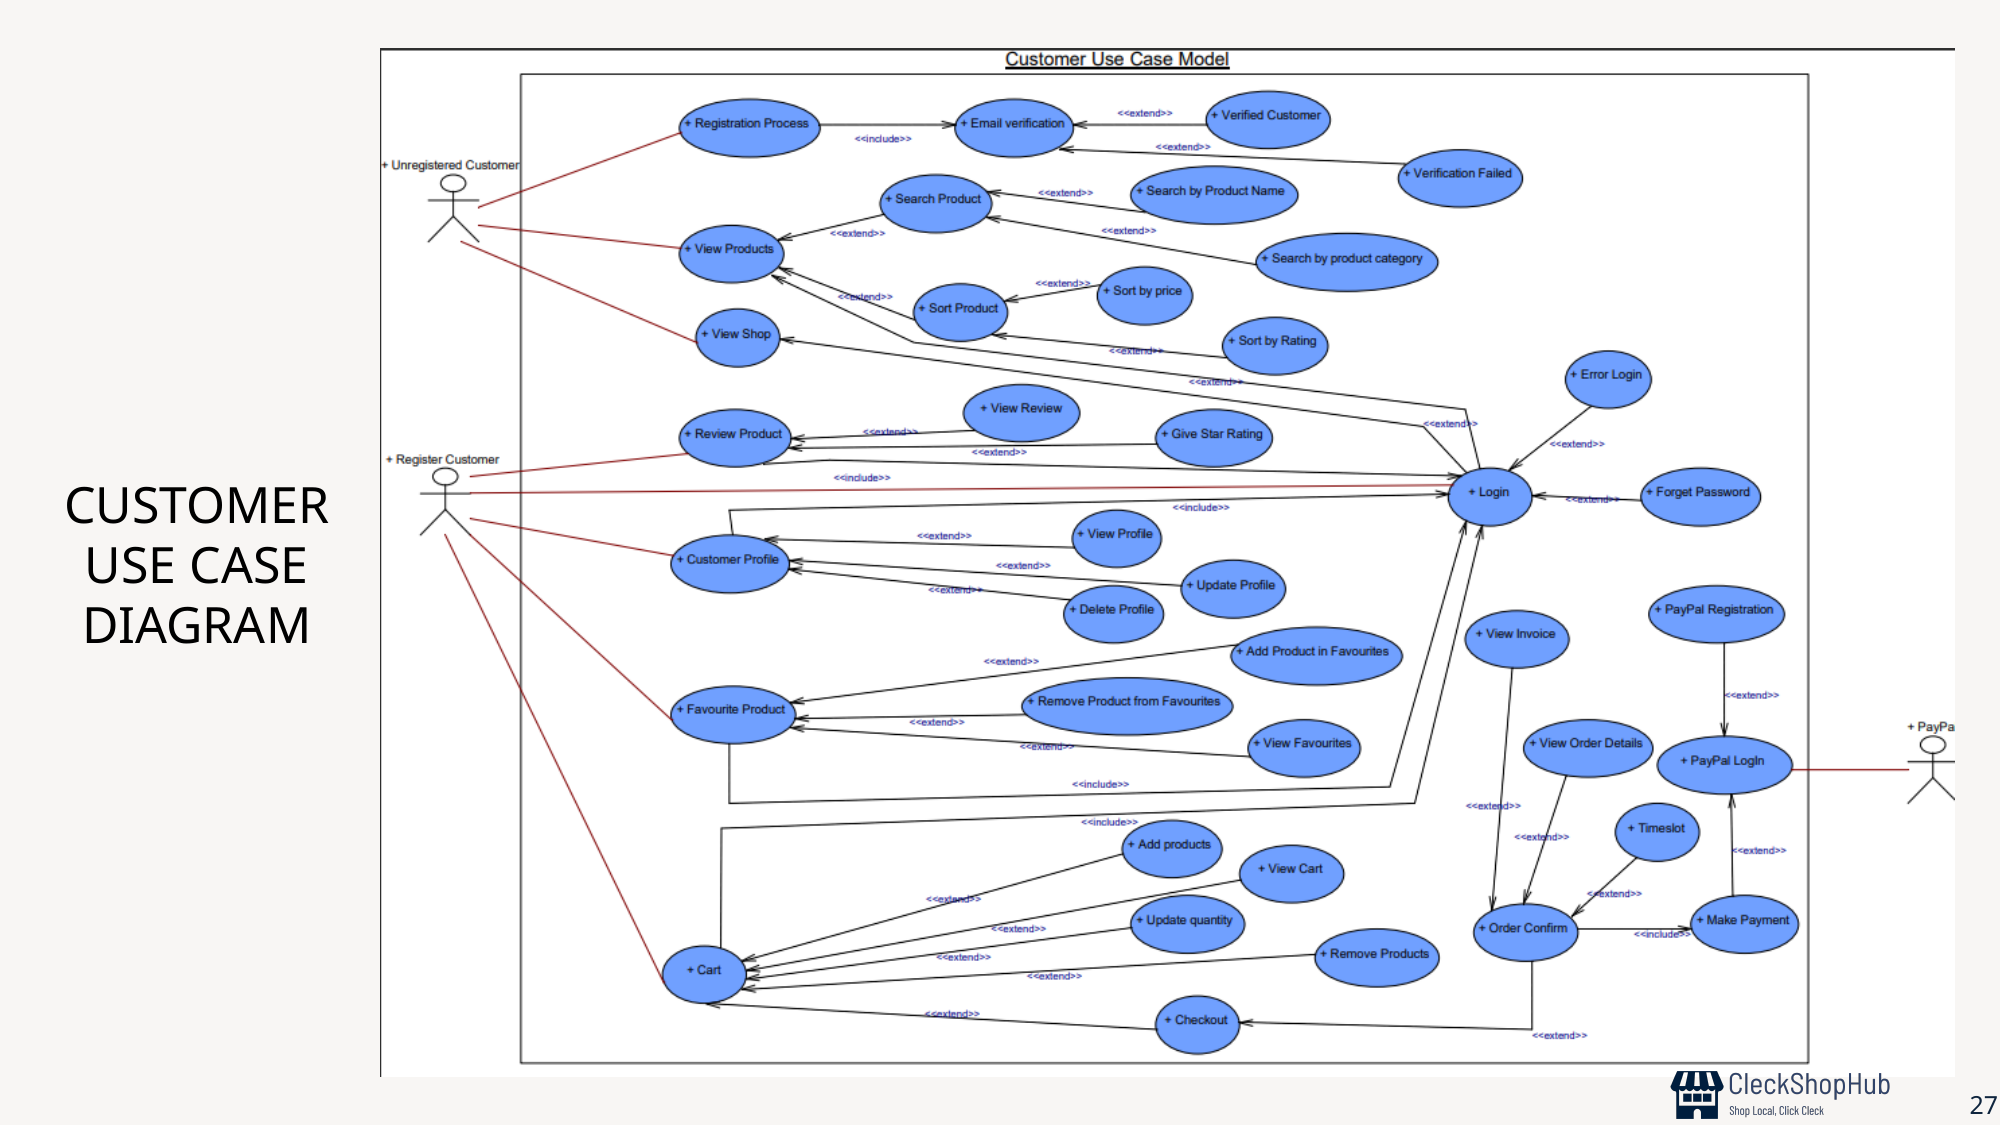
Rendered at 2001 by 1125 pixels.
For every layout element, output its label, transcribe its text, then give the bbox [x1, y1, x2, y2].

picture [380, 48, 1955, 1119]
slide_number 27 [1946, 1076, 2000, 1125]
text_box CUSTOMER USE CASE DIAGRAM [12, 465, 380, 661]
